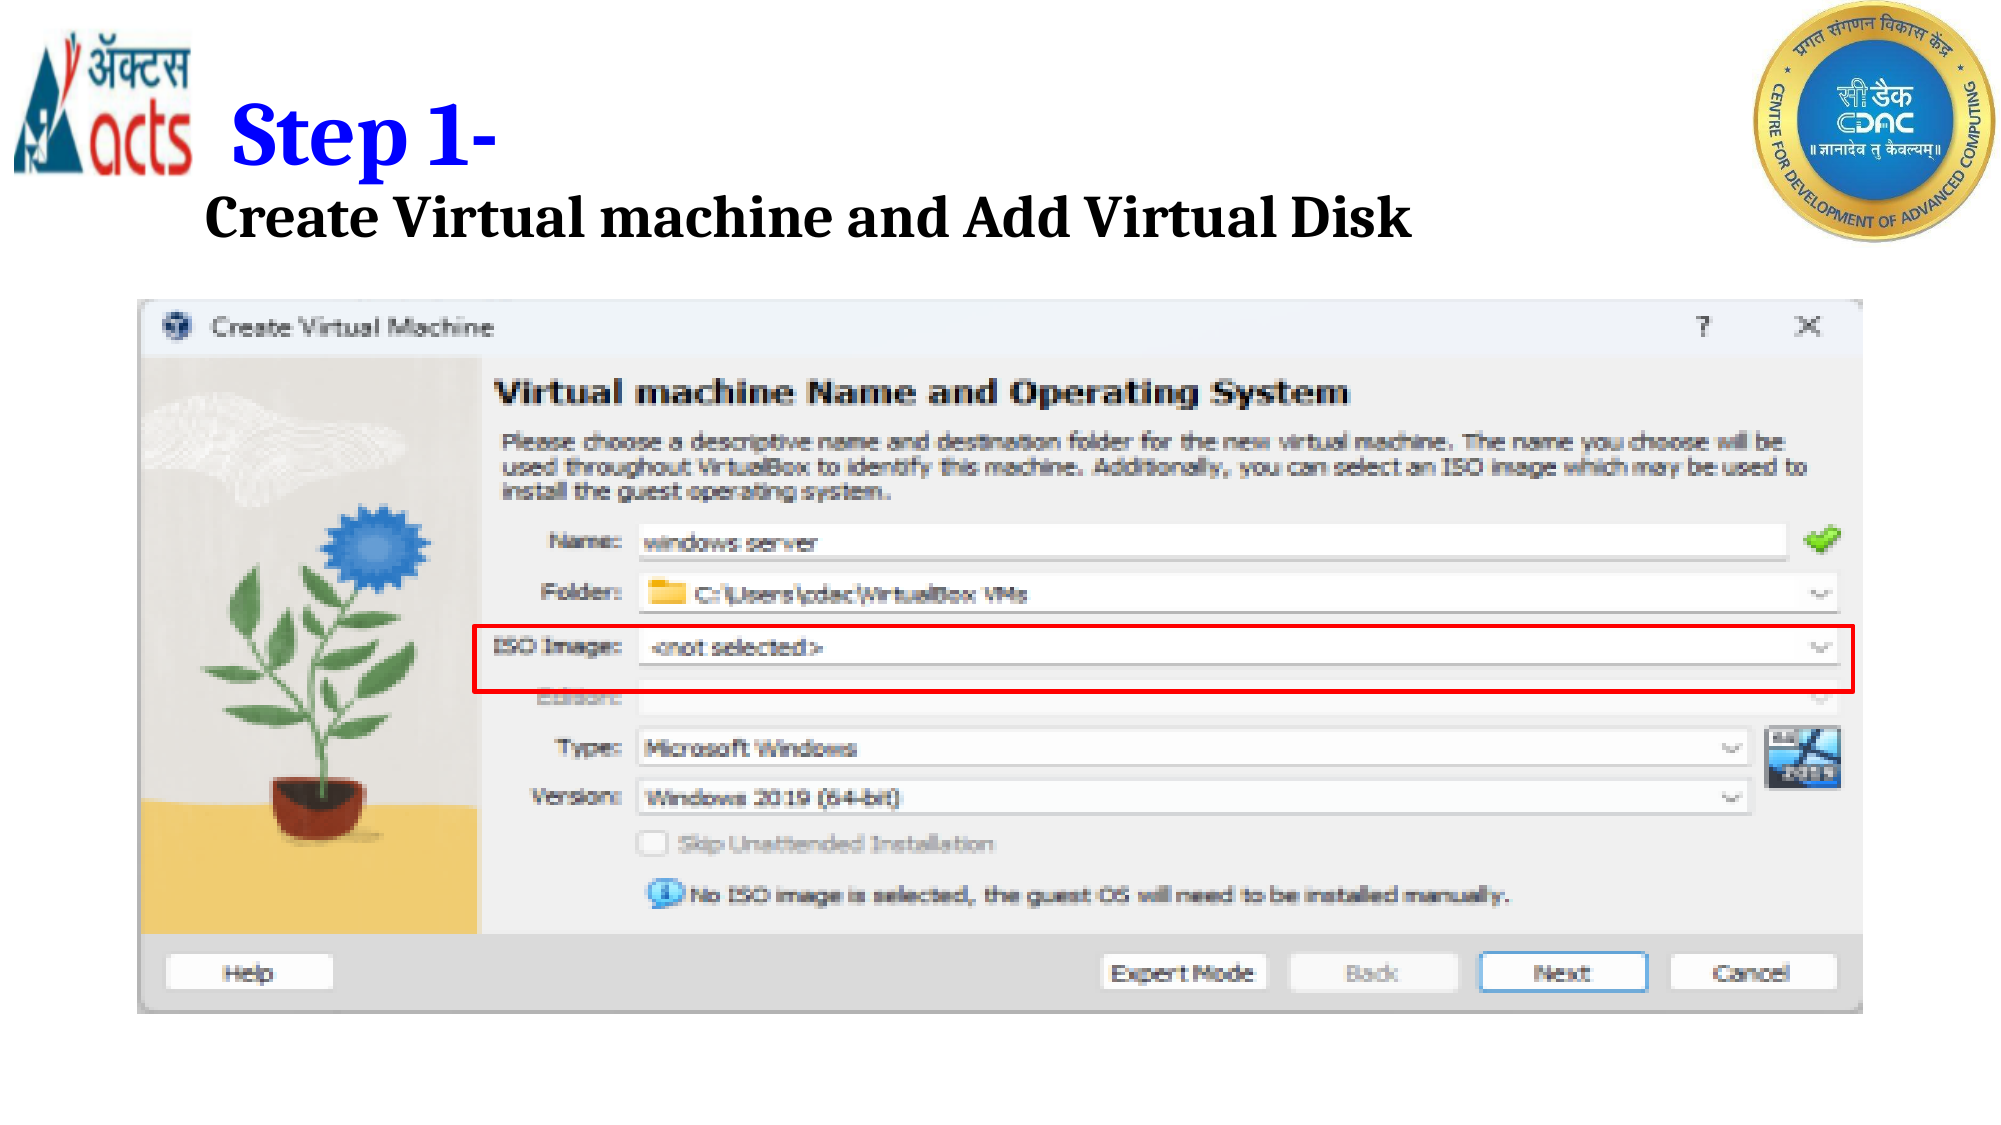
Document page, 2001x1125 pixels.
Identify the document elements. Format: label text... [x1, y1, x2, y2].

picture [13, 15, 202, 187]
picture [137, 299, 1863, 1014]
title Step 1- Create Virtual machine and Add Virtual Disk [137, 59, 1863, 278]
picture [1752, 0, 2000, 248]
